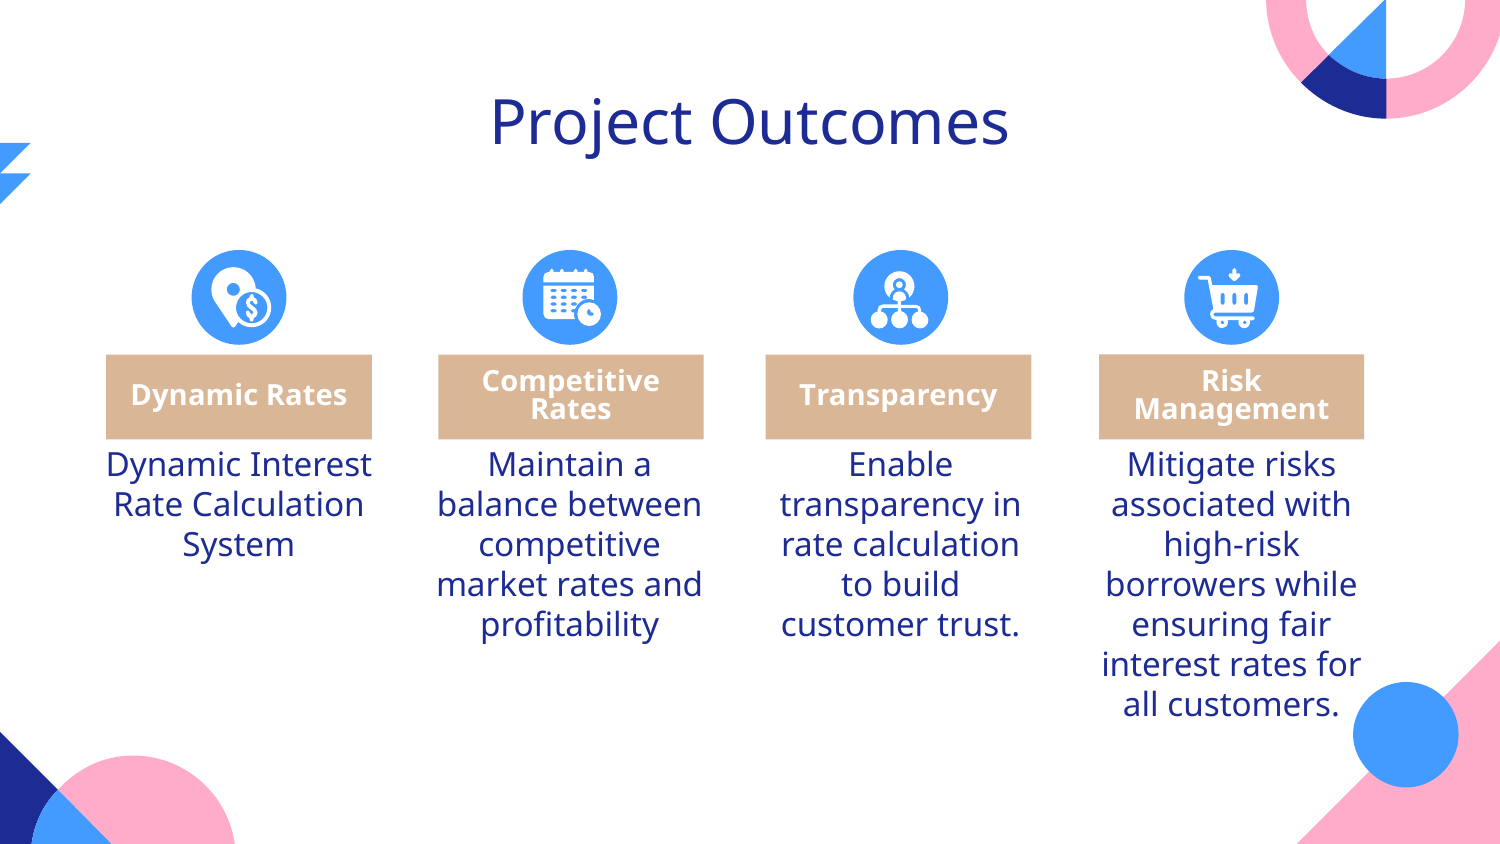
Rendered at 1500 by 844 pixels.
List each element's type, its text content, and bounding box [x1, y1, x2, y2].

subtitle Maintain a balance between competitive market rates and profitability [418, 428, 722, 523]
text_box [1184, 249, 1280, 345]
text_box [853, 249, 949, 334]
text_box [543, 268, 602, 327]
subtitle Dynamic Interest Rate Calculation System [87, 428, 391, 523]
title Project Outcomes [116, 72, 1383, 167]
subtitle Dynamic Rates [106, 354, 372, 428]
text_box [211, 266, 272, 328]
text_box [191, 249, 287, 345]
text_box [522, 249, 618, 345]
subtitle Risk Management [1099, 354, 1365, 428]
subtitle Mitigate risks associated with high-risk borrowers while ensuring fair interest rates for all customers. [1080, 428, 1384, 523]
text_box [1197, 267, 1259, 329]
subtitle Transparency [765, 354, 1032, 428]
subtitle Competitive Rates [438, 354, 704, 428]
subtitle Enable transparency in rate calculation to build customer trust. [749, 428, 1053, 523]
text_box [874, 335, 930, 345]
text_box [870, 270, 929, 329]
